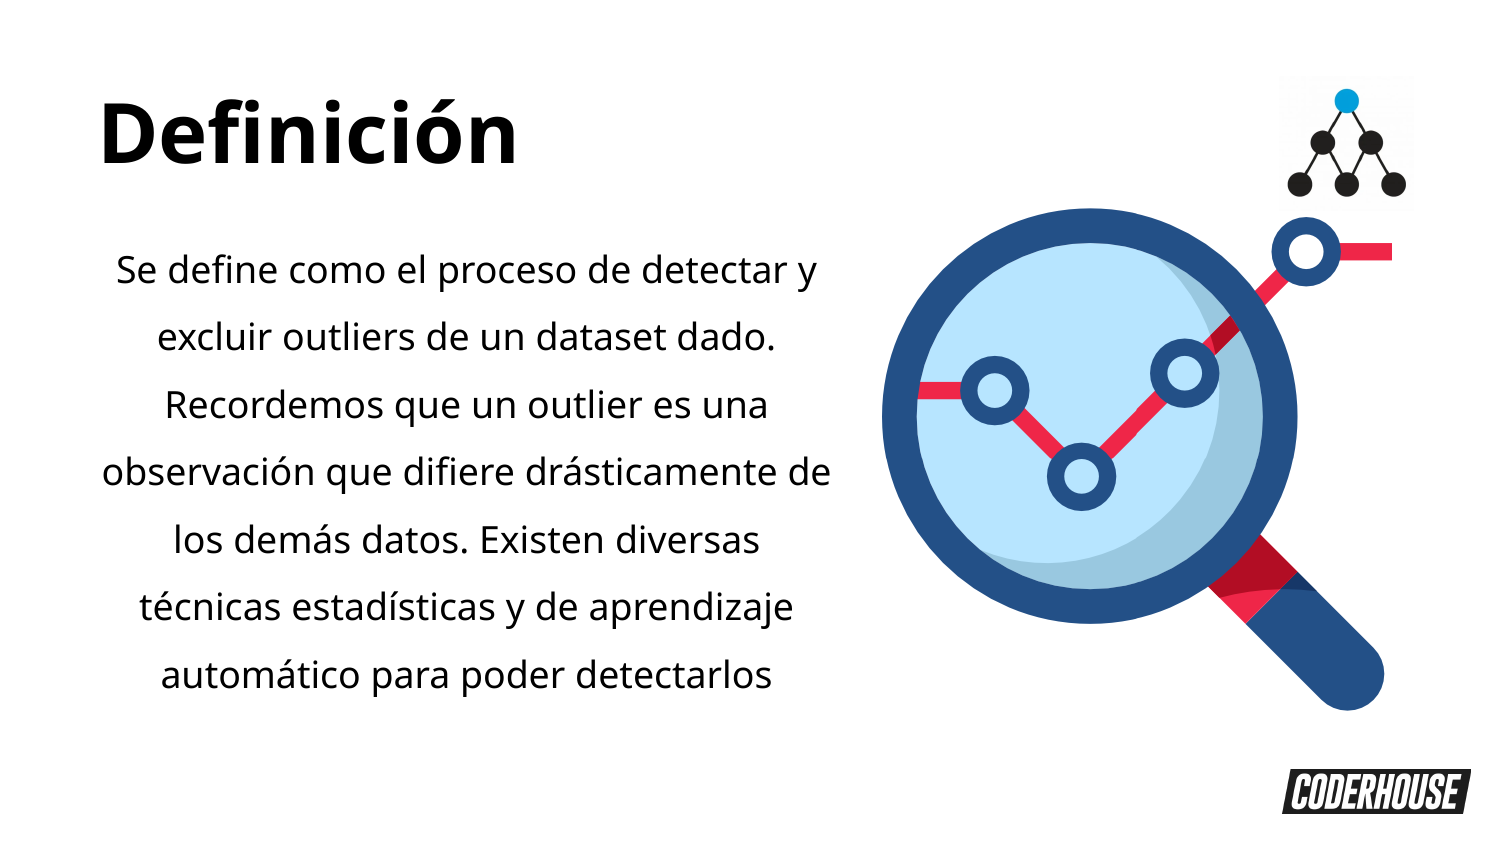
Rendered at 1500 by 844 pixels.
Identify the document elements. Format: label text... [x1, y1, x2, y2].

text_box Definición [82, 76, 1278, 197]
picture [881, 76, 1414, 715]
text_box Se define como el proceso de detectar y excluir outliers de un dataset dado. Recordemos que un outlier es una observación que difiere drásticamente de los demás datos. Existen diversas técnicas estadísticas y de aprendizaje automático para poder detectarlos [85, 218, 849, 701]
picture [1281, 769, 1471, 814]
